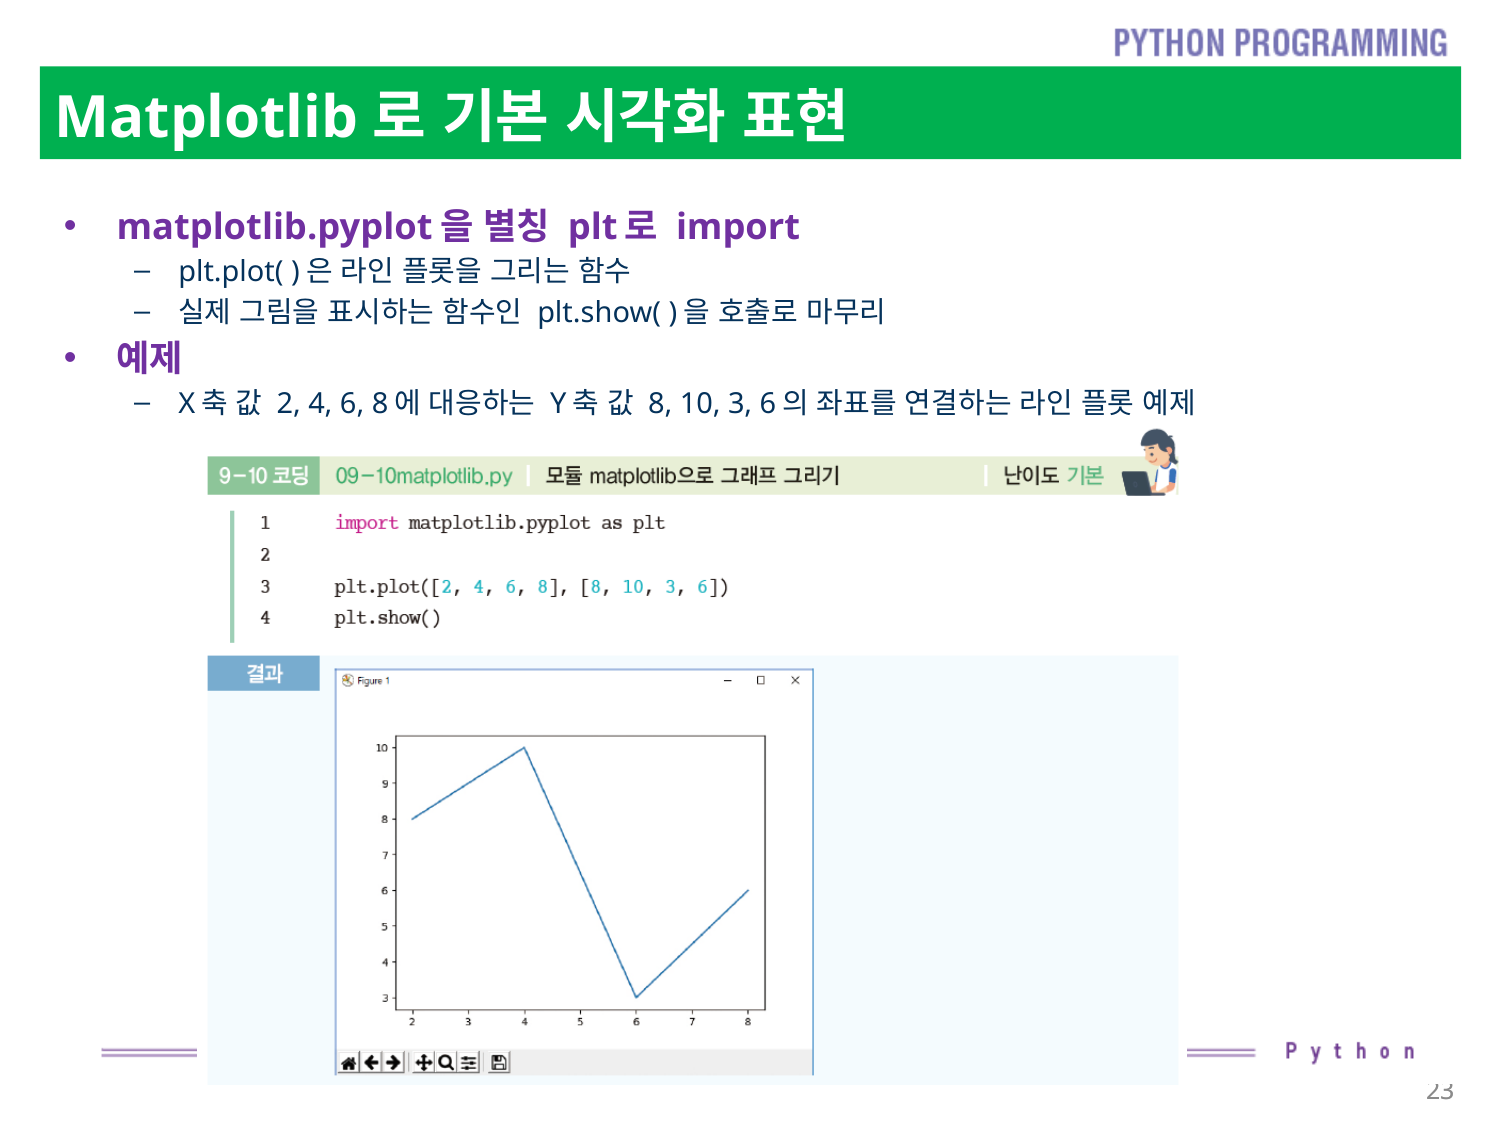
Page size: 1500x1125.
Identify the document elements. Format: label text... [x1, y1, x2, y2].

list matplotlib.pyplot을 별칭 plt로 import plt.plot( )은 라인 플롯을 그리는 함수 실제 그림을 표시하는 함수인 plt.show( )을 호출로 마무리 예제 X축 값 2, 4, 6, 8에 대응하는 Y축 값 8, 10, 3, 6의 좌표를 연결하는 라인 플롯 예제 [48, 195, 1461, 428]
picture [18, 416, 1483, 1086]
slide_number 23 [1119, 1071, 1470, 1112]
title Matplotlib로 기본 시각화 표현 [39, 76, 1444, 152]
picture [1106, 13, 1462, 66]
